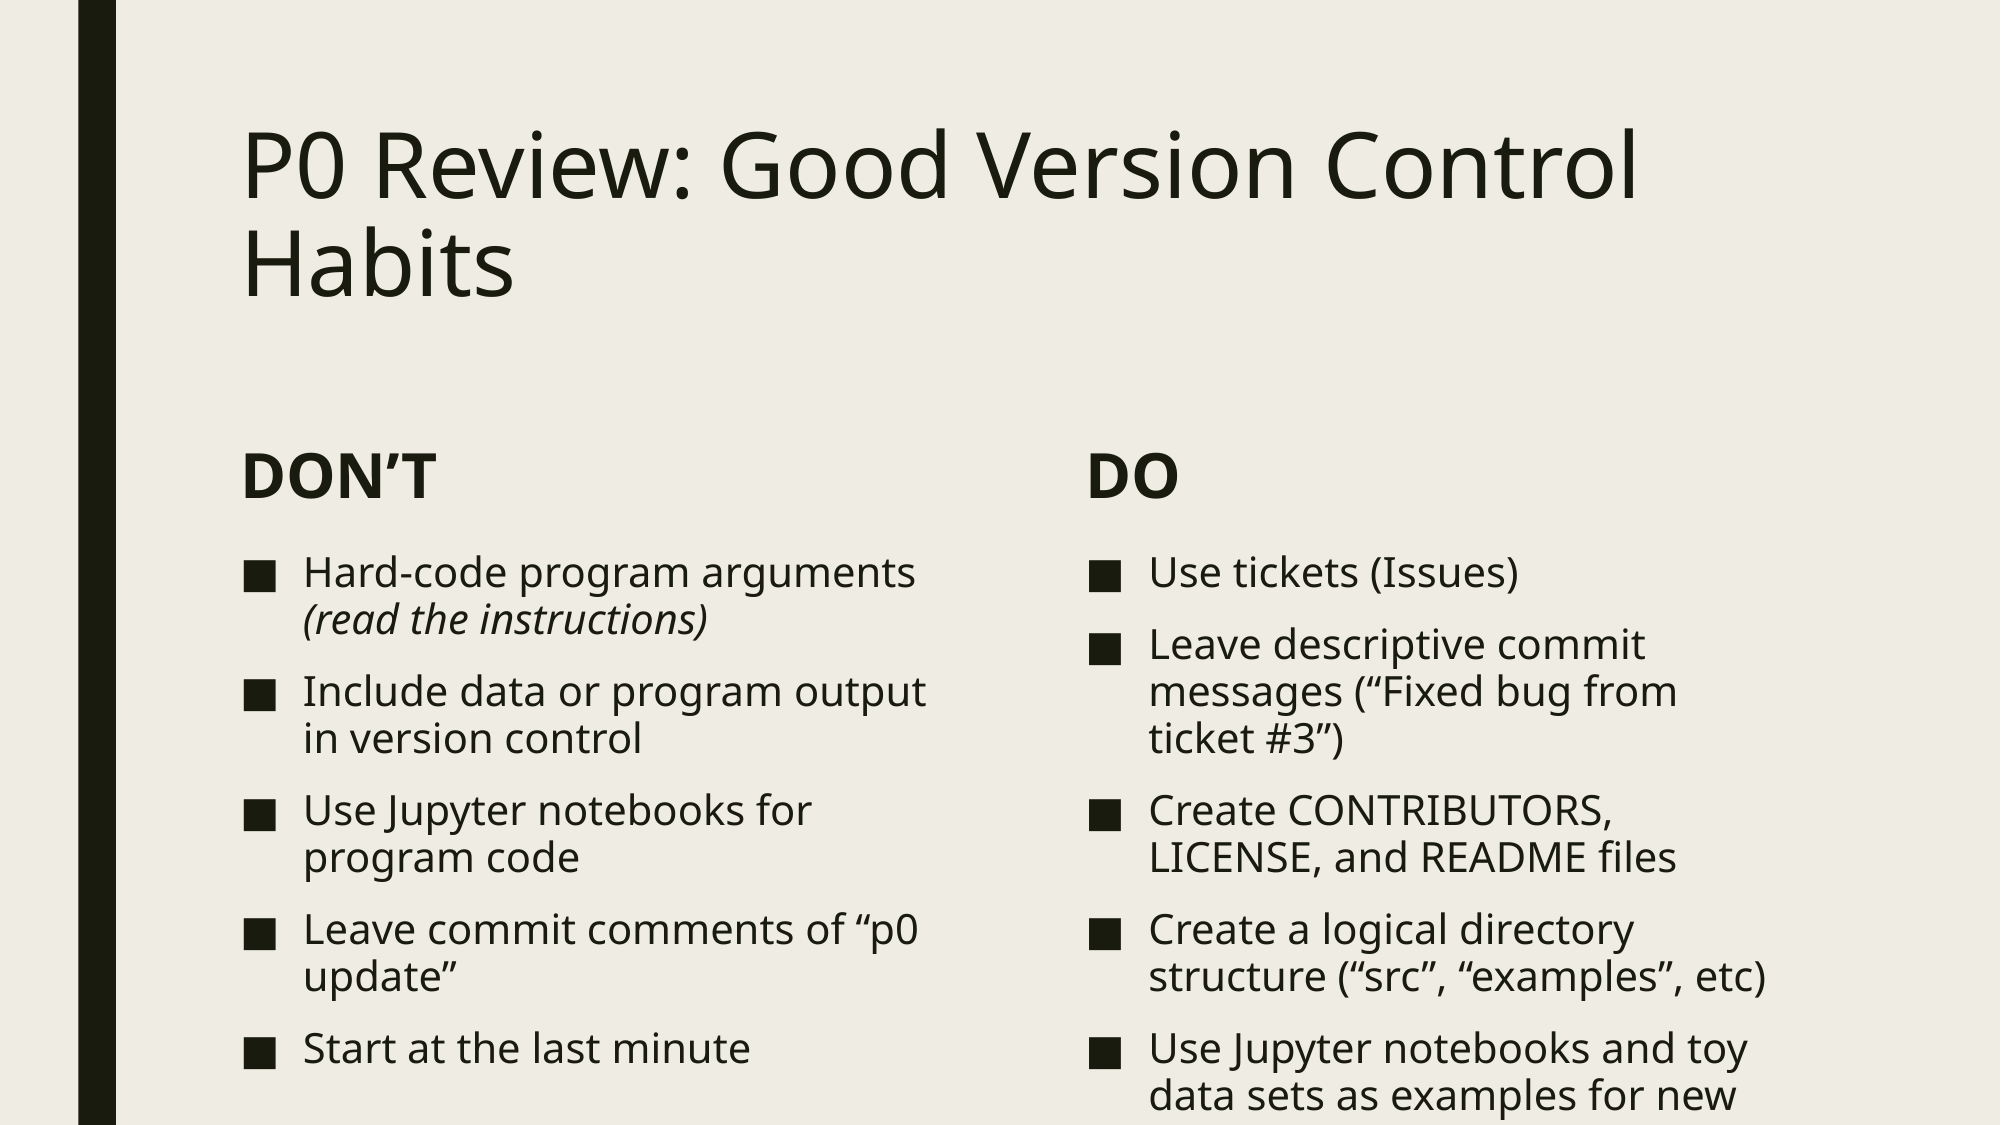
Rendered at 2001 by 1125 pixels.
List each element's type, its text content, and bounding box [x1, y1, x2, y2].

list DO [1070, 383, 1800, 520]
list Use tickets (Issues) Leave descriptive commit messages (“Fixed bug from ticket #3”) Create CONTRIBUTORS, LICENSE, and README files Create a logical directory structure (“src”, “examples”, etc) Use Jupyter notebooks and toy data sets as examples for new users [1070, 542, 1800, 1125]
list Hard-code program arguments (read the instructions) Include data or program output in version control Use Jupyter notebooks for program code Leave commit comments of “p0 update” Start at the last minute [225, 542, 954, 1125]
list DON’T [225, 383, 954, 520]
title P0 Review: Good Version Control Habits [225, 112, 1800, 357]
